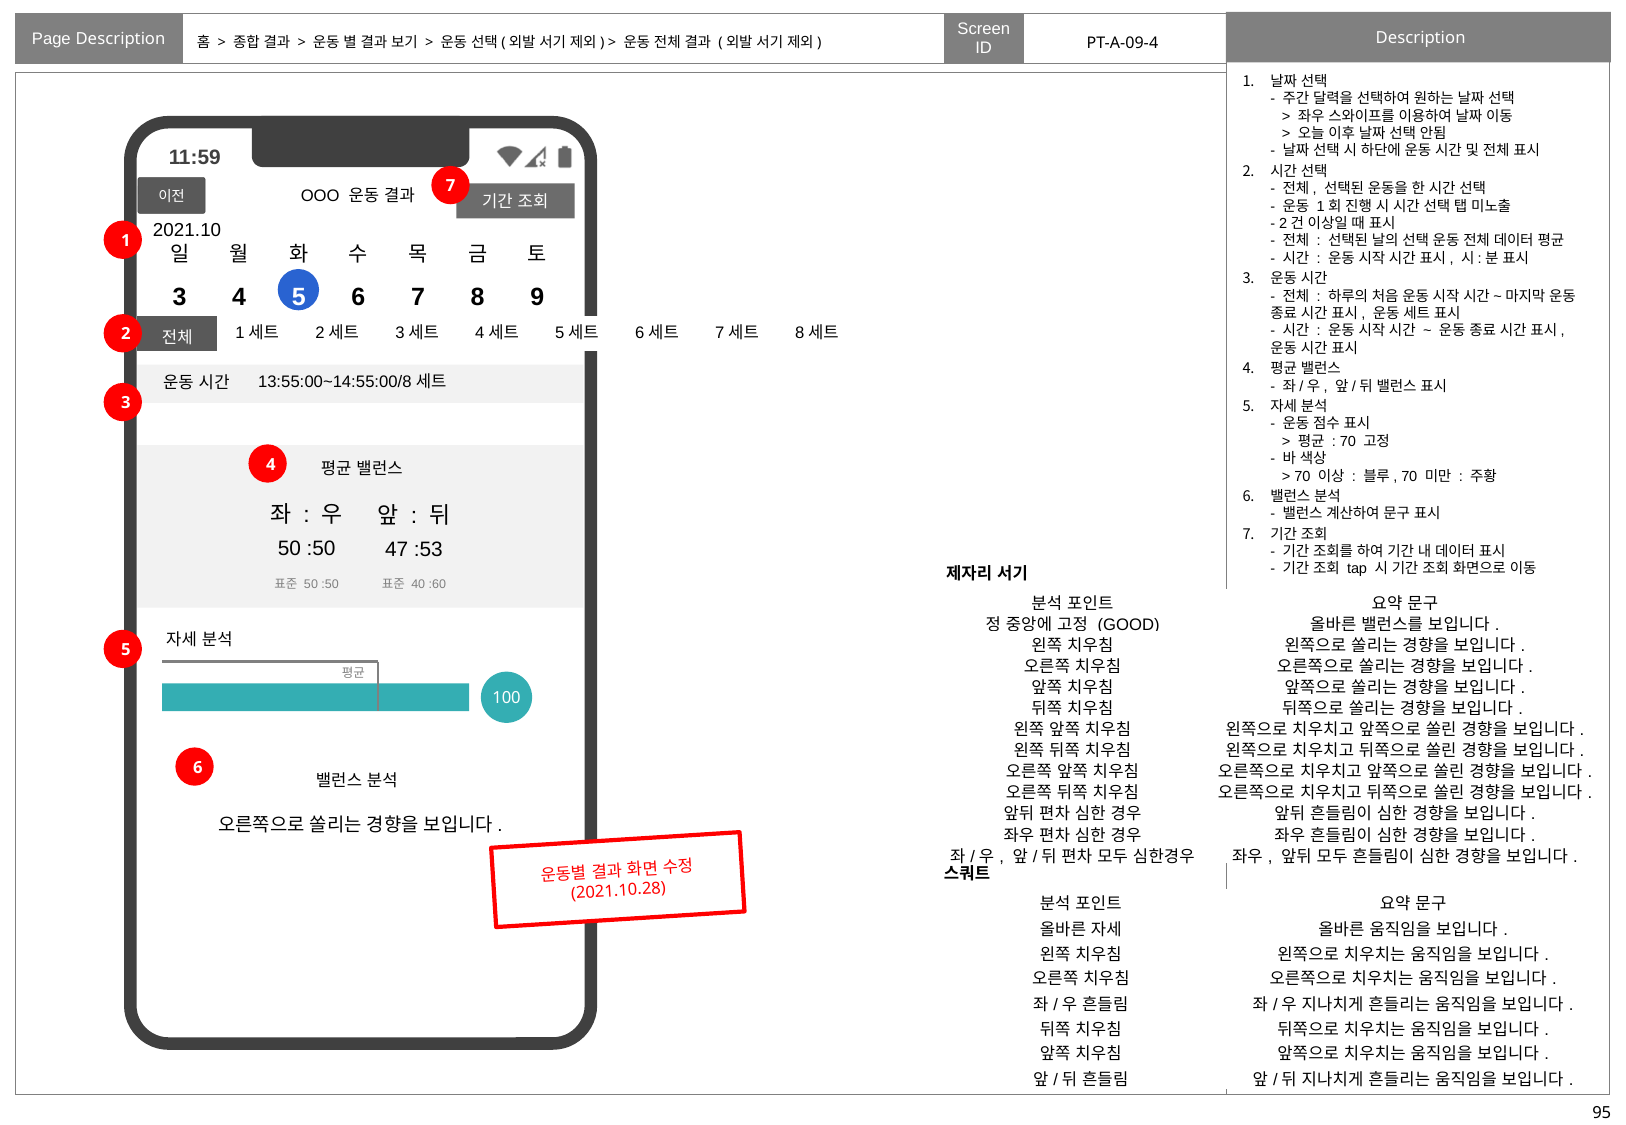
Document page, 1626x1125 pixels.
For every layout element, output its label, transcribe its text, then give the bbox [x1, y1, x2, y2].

table_cell 오른쪽 앞쪽 치우침 [942, 757, 1203, 778]
list PT-A-09-4 [1025, 19, 1220, 65]
table_cell 좌/우, 앞/뒤 편차 모두 심한경우 [942, 842, 1203, 863]
table_cell 뒤쪽 치우침 [942, 1014, 1219, 1039]
text_box 1 [103, 220, 132, 259]
table_header 1세트 [217, 321, 297, 351]
table_cell 왼쪽 앞쪽 치우침 [942, 715, 1203, 736]
table_header 분석 포인트 [942, 589, 1203, 610]
table_cell 올바른 움직임을 보입니다. [1219, 914, 1607, 939]
table_header 분석 포인트 [942, 889, 1219, 914]
table_cell 왼쪽 치우침 [942, 939, 1219, 964]
text_box 스쿼트 [929, 855, 1006, 891]
text_box 제자리 서기 [931, 556, 1044, 591]
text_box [137, 444, 584, 609]
table_cell 오른쪽 뒤쪽 치우침 [942, 778, 1203, 800]
table_cell 뒤쪽으로 치우치는 움직임을 보입니다. [1219, 1014, 1607, 1039]
table_cell 앞쪽으로 쏠리는 경향을 보입니다. [1203, 673, 1607, 694]
table_header 6세트 [617, 316, 697, 351]
table_cell 뒤쪽 치우침 [942, 694, 1203, 715]
table_cell 올바른 자세 [942, 914, 1219, 939]
text_box 2 [103, 314, 142, 353]
text_box OOO 운동 결과 [285, 177, 431, 208]
table_cell 정 중앙에 고정 (GOOD) [942, 610, 1203, 631]
text_box 이전 [137, 177, 206, 209]
table_cell 앞뒤 흔들림이 심한 경향을 보입니다. [1203, 800, 1607, 821]
table_cell 오른쪽 치우침 [942, 652, 1203, 673]
table_cell 좌우 편차 심한 경우 [942, 821, 1203, 842]
table_cell 좌우 흔들림이 심한 경향을 보입니다. [1203, 821, 1607, 842]
table_header 전체 [137, 320, 217, 351]
table_cell 오른쪽으로 치우치고 뒤쪽으로 쏠린 경향을 보입니다. [1203, 778, 1607, 800]
table_cell 앞/뒤 흔들림 [942, 1064, 1219, 1089]
table_cell 왼쪽으로 치우치고 뒤쪽으로 쏠린 경향을 보입니다. [1203, 736, 1607, 757]
table_header 요약 문구 [1219, 889, 1607, 914]
text_box 운동별 결과 화면 수정 (2021.10.28) [489, 830, 747, 930]
table_cell 왼쪽으로 쏠리는 경향을 보입니다. [1203, 631, 1607, 652]
table_cell 오른쪽 치우침 [942, 964, 1219, 989]
table_header 2세트 [297, 321, 377, 351]
table_cell 좌우, 앞뒤 모두 흔들림이 심한 경향을 보입니다. [1203, 842, 1607, 863]
table_cell 앞/뒤 지나치게 흔들리는 움직임을 보입니다. [1219, 1064, 1607, 1089]
table_cell 뒤쪽으로 쏠리는 경향을 보입니다. [1203, 694, 1607, 715]
table_cell 오른쪽으로 치우치는 움직임을 보입니다. [1219, 964, 1607, 989]
table_header 7세트 [697, 316, 777, 351]
table_header 요약 문구 [1203, 589, 1607, 610]
text_box 6 [176, 747, 213, 761]
table_header 4세트 [457, 321, 537, 351]
table_cell 왼쪽으로 치우치는 움직임을 보입니다. [1219, 939, 1607, 964]
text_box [137, 209, 564, 314]
table_cell 앞뒤 편차 심한 경우 [942, 800, 1203, 821]
table_cell 왼쪽 뒤쪽 치우침 [942, 736, 1203, 757]
table_header 3세트 [377, 321, 457, 351]
table_header 5세트 [537, 316, 617, 351]
text_box 7 [431, 165, 470, 205]
table_cell 앞쪽으로 치우치는 움직임을 보입니다. [1219, 1039, 1607, 1064]
table_cell 왼쪽으로 치우치고 앞쪽으로 쏠린 경향을 보입니다. [1203, 715, 1607, 736]
table_cell 오른쪽으로 쏠리는 경향을 보입니다. [1203, 652, 1607, 673]
table_cell 왼쪽 치우침 [942, 631, 1203, 652]
text_box 기간 조회 [456, 183, 575, 219]
text_box 날짜 선택 - 주간 달력을 선택하여 원하는 날짜 선택 > 좌우 스와이프를 이용하여 날짜 이동 > 오늘 이후 날짜 선택 안됨 - 날짜 선택 시 하단에 운동 시간 및 전체 표시 시간 선택 - 전체, 선택된 운동을 한 시간 선택 - 운동 1회 진행 시 시간 선택 탭 미노출 - 2건 이상일 때 표시 - 전체 : 선택된 날의 선택 운동 전체 데이터 평균 - 시간 : 운동 시작 시간 표시, 시:분 표시 운동 시간 - 전체 : 하루의 처음 운동 시작 시간~마지막 운동 종료 시간 표시, 운동 세트 표시 - 시간 : 운동 시작 시간 ~ 운동 종료 시간 표시, 운동 시간 표시 평균 밸런스 - 좌/우, 앞/뒤 밸런스 표시 자세 분석 - 운동 점수 표시 > 평균 : 70 고정 - 바 색상 > 70 이상 : 블루, 70 미만 : 주황 밸런스 분석 - 밸런스 계산하여 문구 표시 기간 조회 - 기간 조회를 하여 기간 내 데이터 표시 - 기간 조회 tap 시 기간 조회 화면으로 이동 [1227, 64, 1610, 1100]
table_cell 좌/우 지나치게 흔들리는 움직임을 보입니다. [1219, 989, 1607, 1014]
title 홈 > 종합 결과 > 운동 별 결과 보기 > 운동 선택(외발 서기 제외) > 운동 전체 결과 (외발 서기 제외) [190, 19, 943, 65]
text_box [156, 762, 565, 844]
table_header 8세트 [777, 316, 857, 351]
picture [490, 142, 575, 171]
table_cell 오른쪽으로 치우치고 앞쪽으로 쏠린 경향을 보입니다. [1203, 757, 1607, 778]
text_box 3 [103, 382, 141, 422]
table_cell 올바른 밸런스를 보입니다. [1203, 610, 1607, 631]
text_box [137, 363, 584, 404]
text_box 5 [103, 629, 142, 669]
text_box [147, 621, 533, 724]
table_cell 앞쪽 치우침 [942, 673, 1203, 694]
table_cell 앞쪽 치우침 [942, 1039, 1219, 1064]
table_cell 좌/우 흔들림 [942, 989, 1219, 1014]
